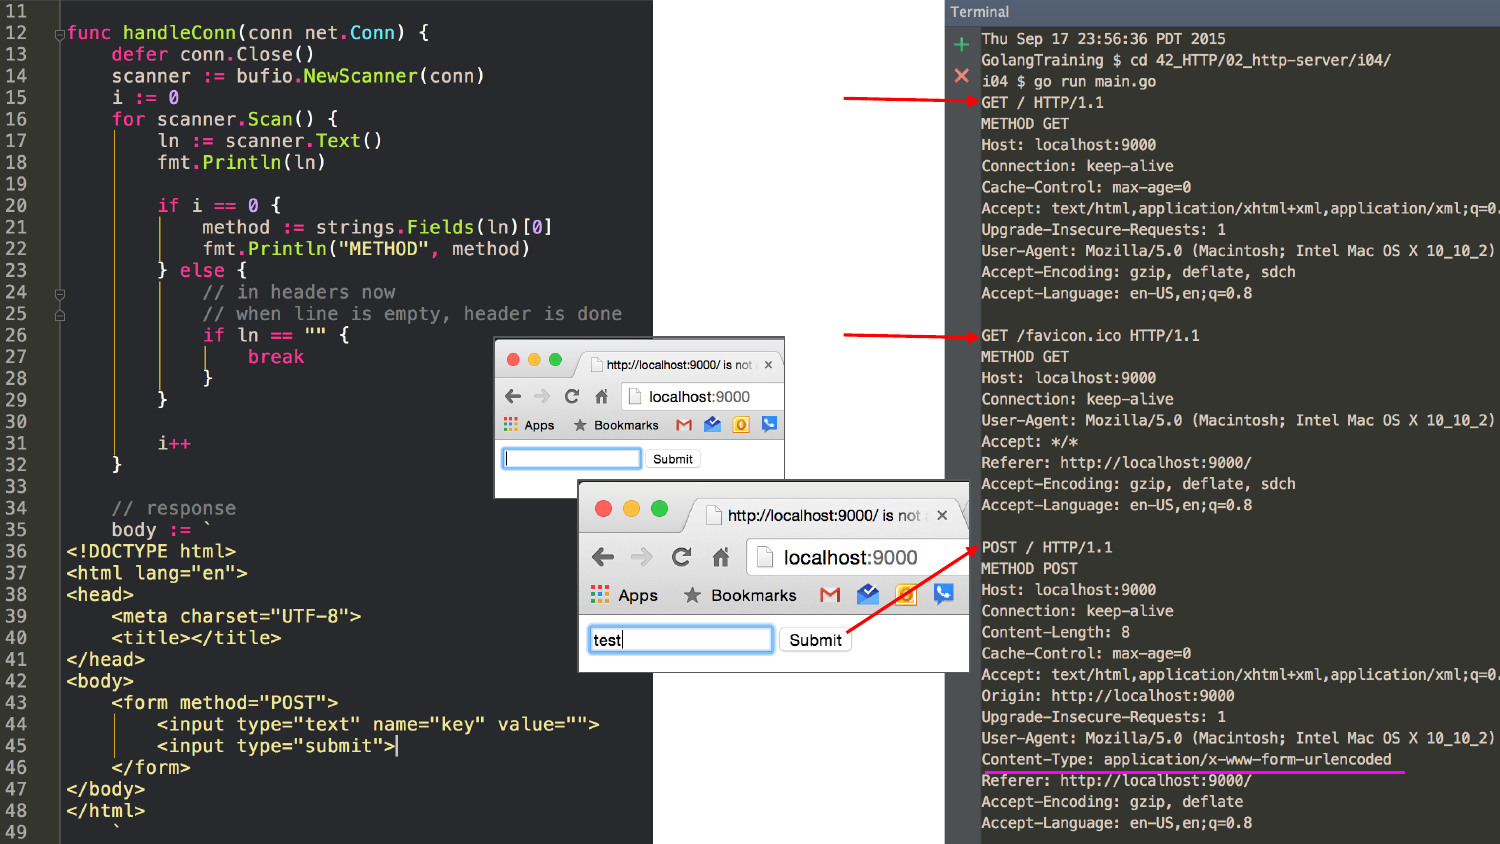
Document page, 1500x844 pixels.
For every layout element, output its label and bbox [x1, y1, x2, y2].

text_box [843, 334, 981, 338]
text_box [846, 545, 980, 634]
picture [0, 0, 1500, 844]
text_box [843, 98, 981, 102]
